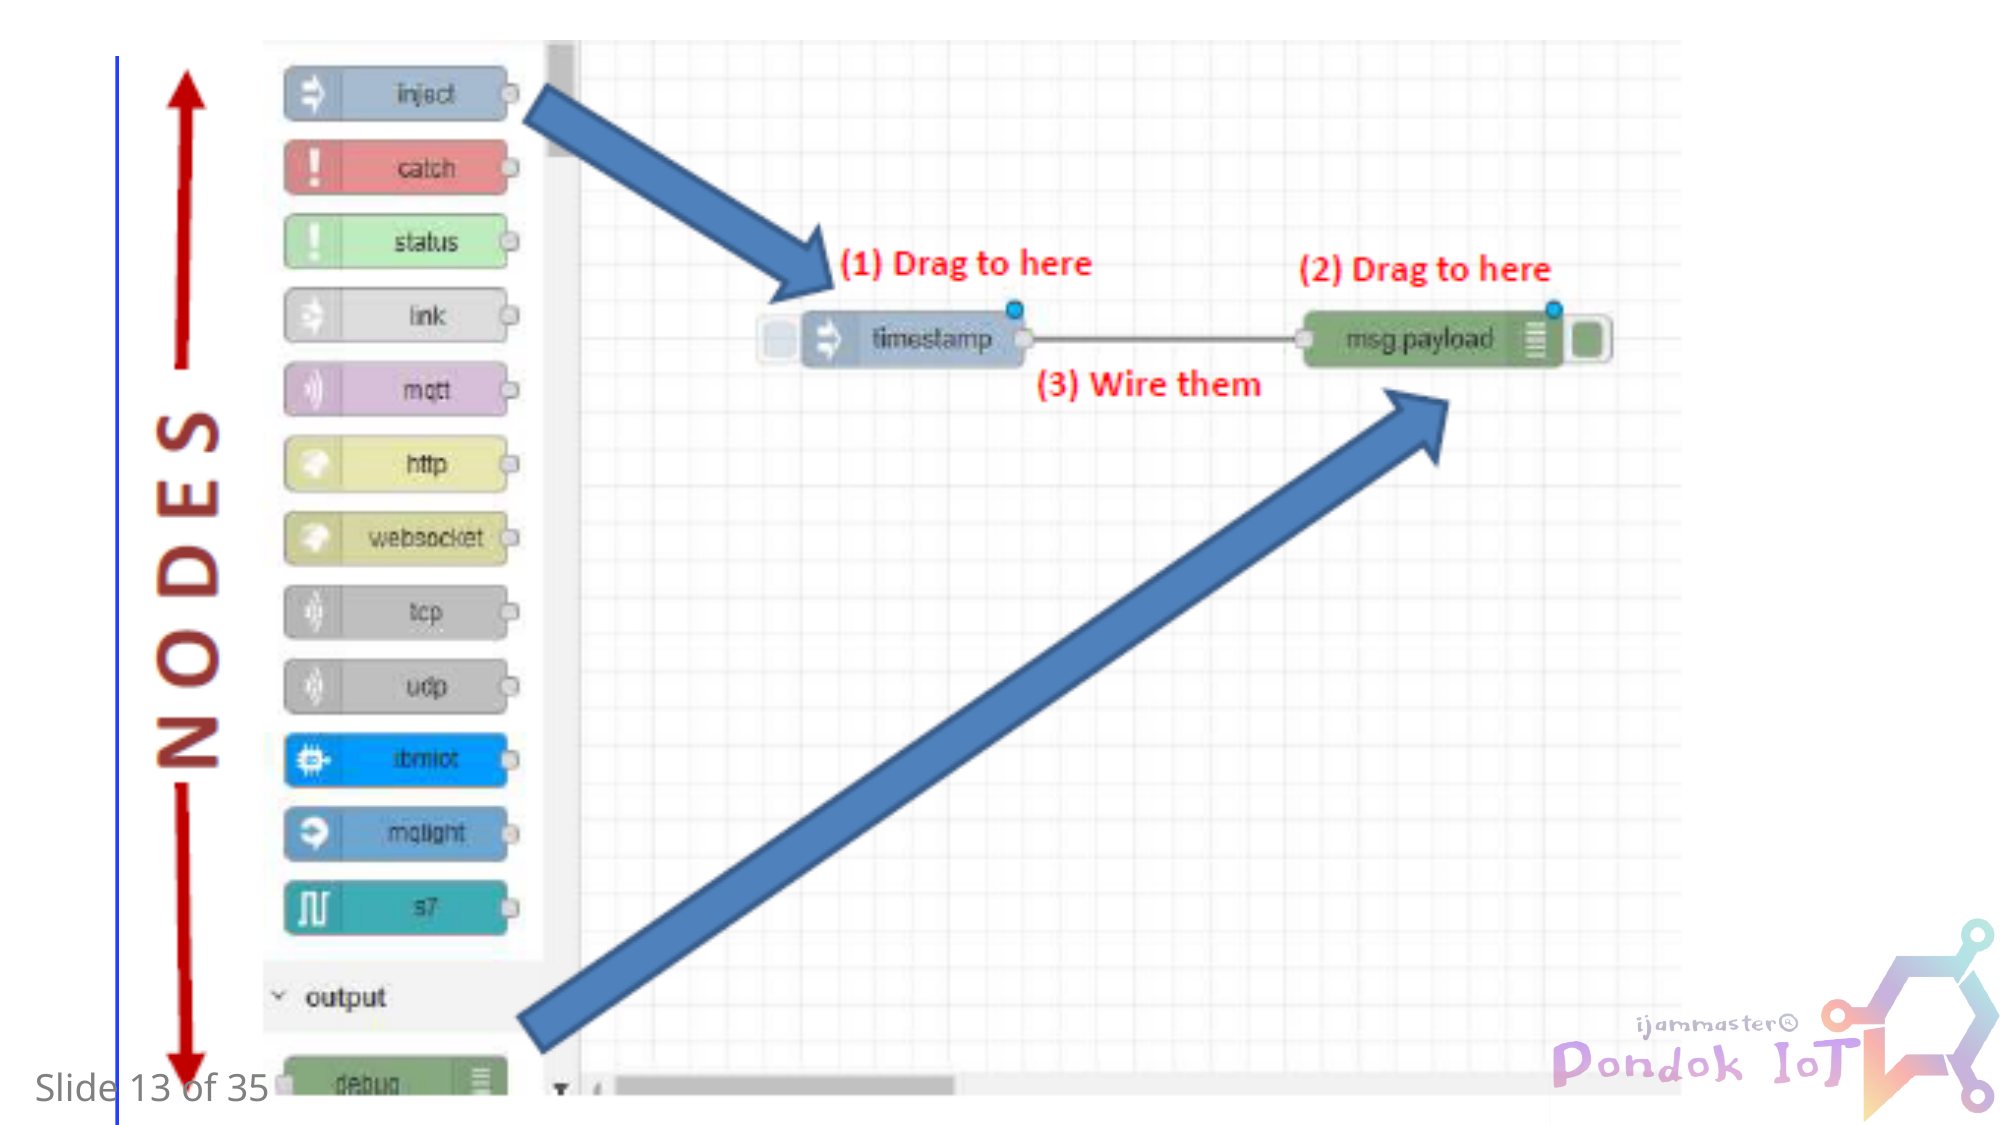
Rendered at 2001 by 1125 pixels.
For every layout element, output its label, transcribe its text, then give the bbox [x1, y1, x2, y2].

picture [149, 40, 2000, 1125]
text_box Slide 13 of 35 [19, 1056, 295, 1125]
